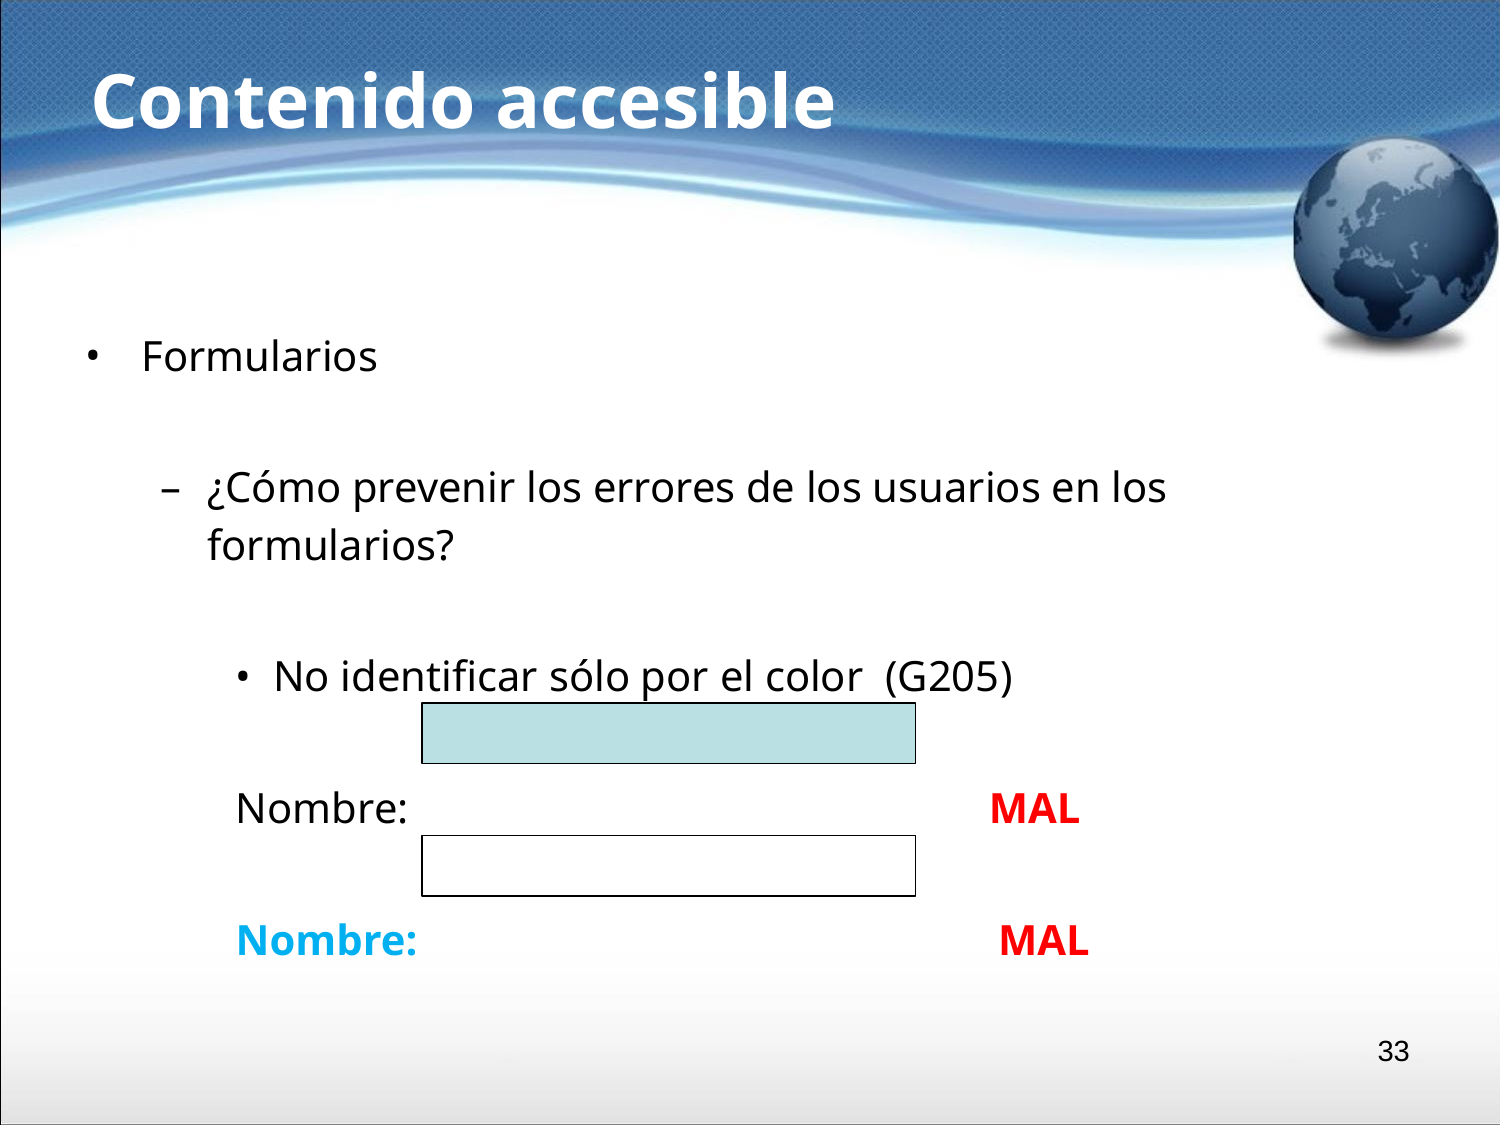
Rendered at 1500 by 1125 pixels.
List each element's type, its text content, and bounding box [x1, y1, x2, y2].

text_box [422, 835, 916, 897]
picture [0, 0, 1500, 1125]
title Contenido accesible [75, 45, 1425, 153]
list Formularios ¿Cómo prevenir los errores de los usuarios en los formularios? No identificar sólo por el color (G205) Nombre: MAL Nombre: MAL [70, 314, 1421, 1035]
slide_number ‹#› [1074, 1024, 1425, 1103]
text_box [422, 702, 916, 764]
